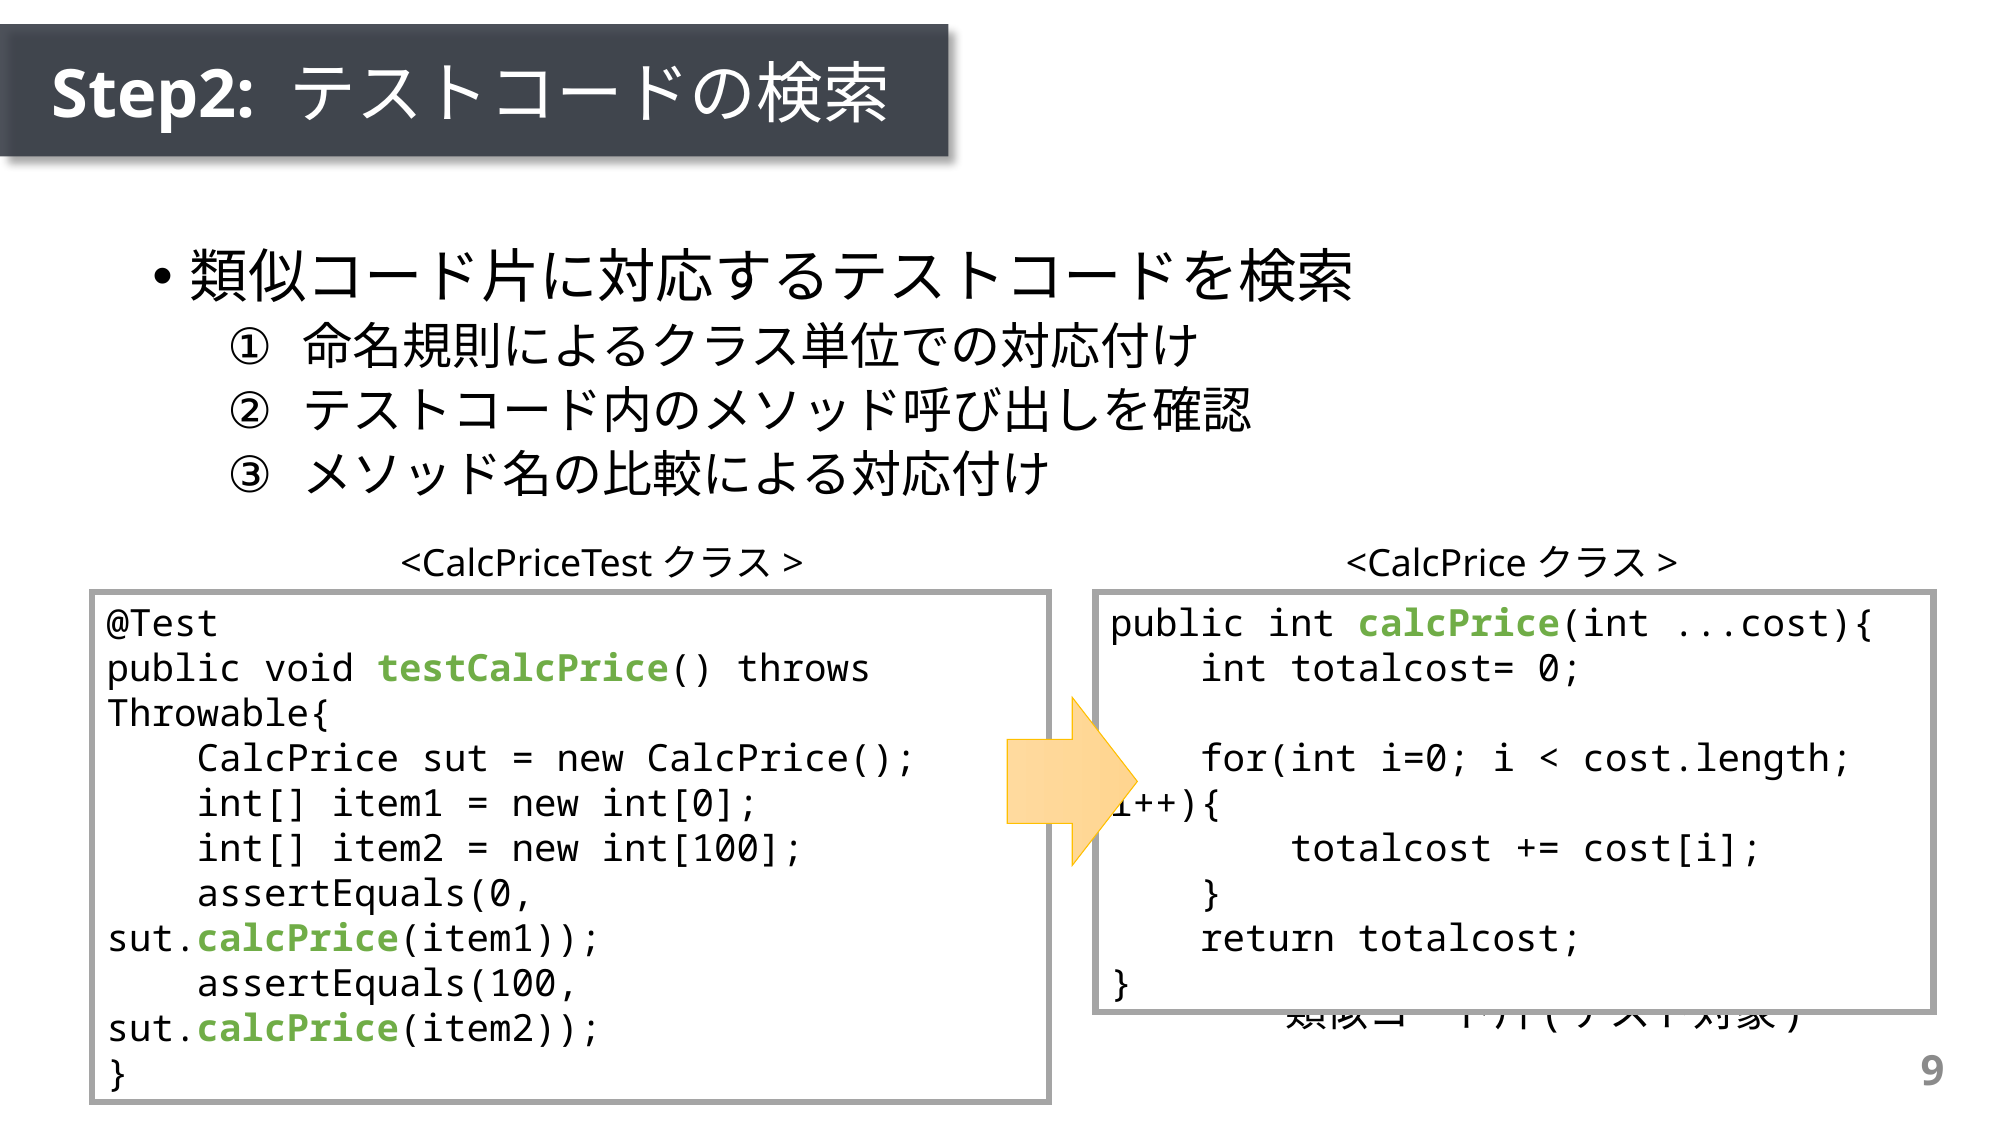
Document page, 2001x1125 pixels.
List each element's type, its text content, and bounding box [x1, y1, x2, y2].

text_box public int calcPrice(int ...cost){ int totalcost= 0; for(int i=0; i < cost.length; i++){ totalcost += cost[i]; } return totalcost; } [1094, 591, 1934, 1013]
text_box <CalcPriceクラス> [1331, 531, 1754, 592]
text_box 類似コード片(テスト対象) [1213, 1013, 1871, 1042]
text_box [1006, 695, 1139, 867]
text_box <CalcPriceTestクラス> [385, 531, 844, 592]
list 類似コード片に対応するテストコードを検索 命名規則によるクラス単位での対応付け テストコード内のメソッド呼び出しを確認 メソッド名の比較による対応付け [137, 240, 1863, 520]
title Step2: テストコードの検索 [36, 36, 957, 156]
text_box @Test public void testCalcPrice() throws Throwable{ CalcPrice sut = new CalcPrice(); int[] item1 = new int[0]; int[] item2 = new int[100]; assertEquals(0, sut.calcPrice(item1)); assertEquals(100, sut.calcPrice(item2)); } [91, 591, 1050, 1103]
